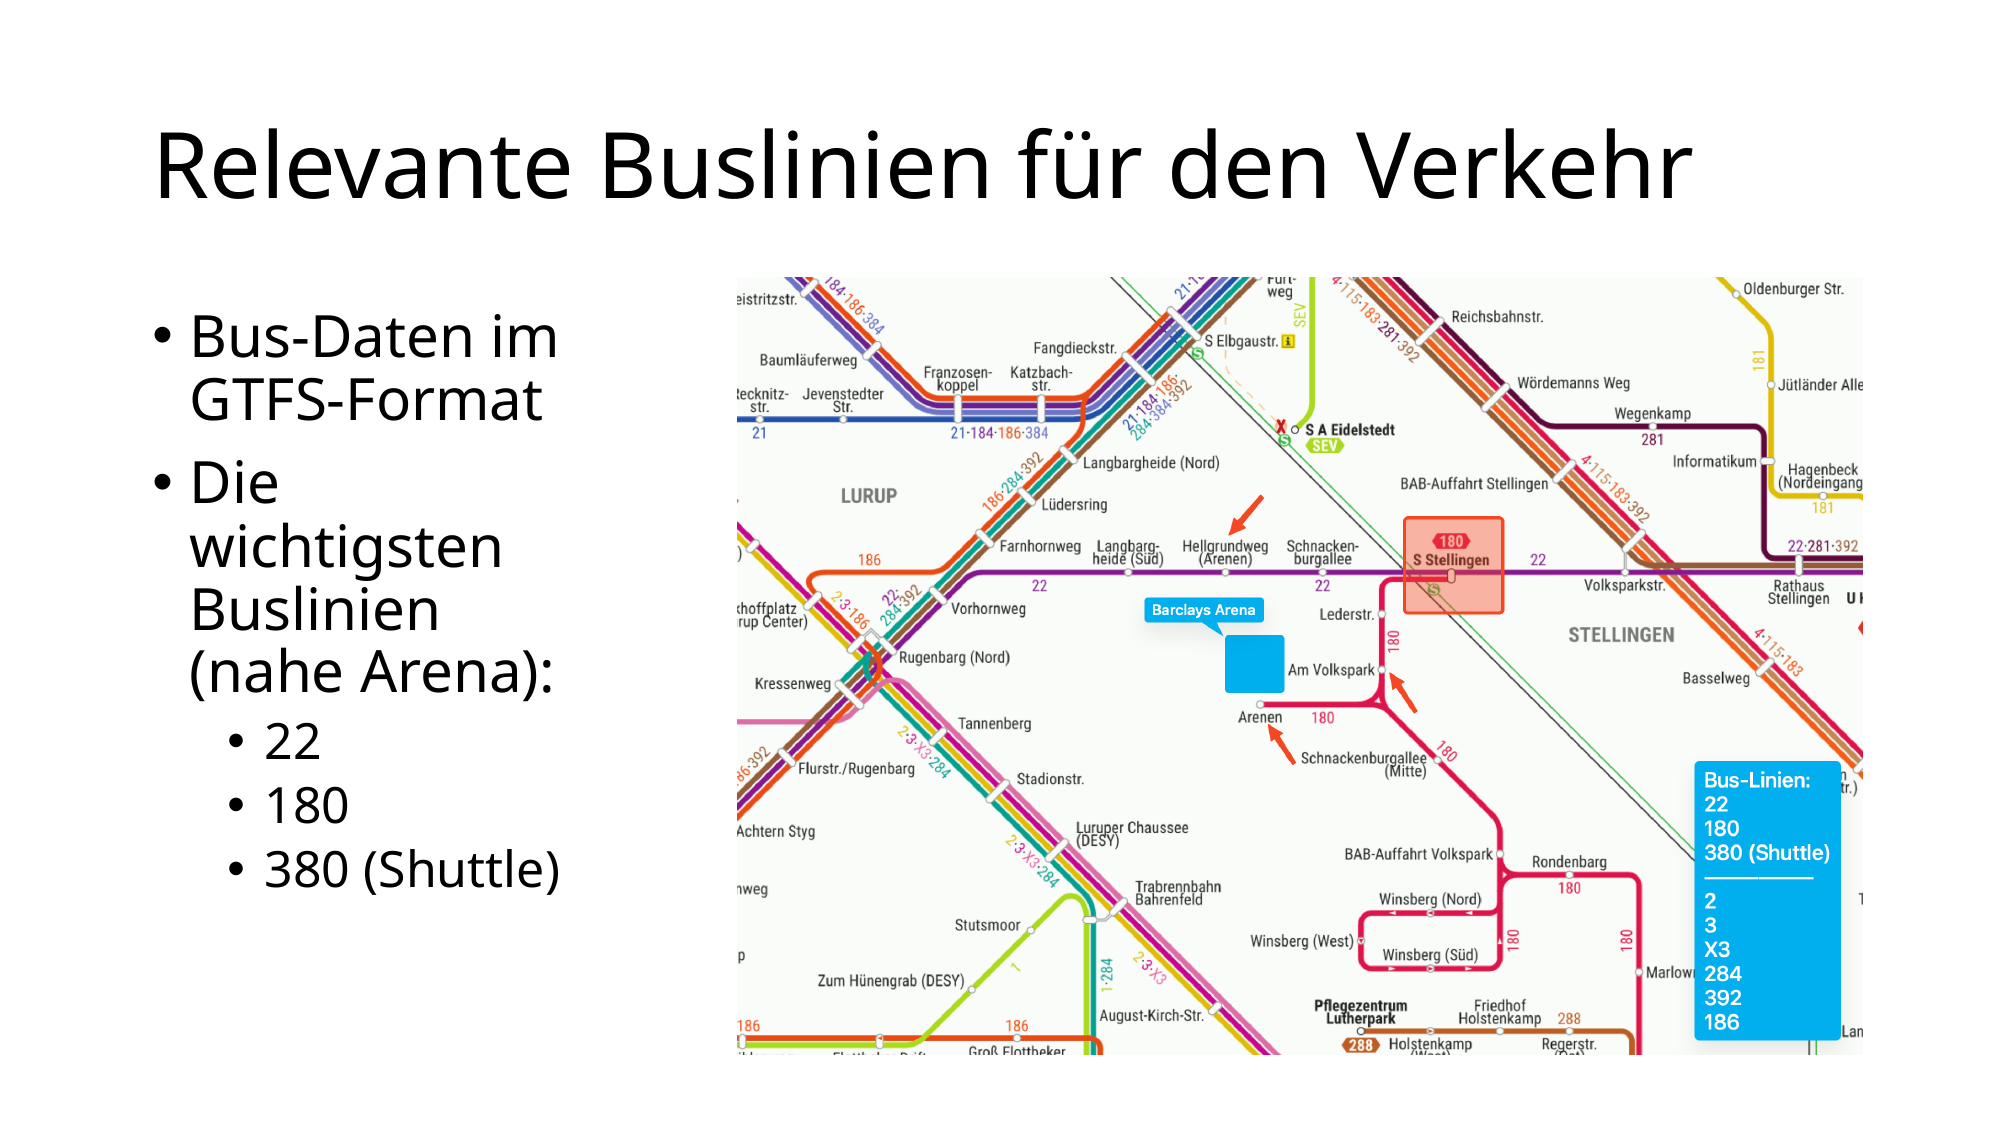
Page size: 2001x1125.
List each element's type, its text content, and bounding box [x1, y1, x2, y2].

list Bus-Daten im GTFS-Format Die wichtigsten Buslinien (nahe Arena): 22 180 380 (Shuttle) [137, 299, 596, 1014]
title Relevante Buslinien für den Verkehr [137, 59, 1863, 278]
picture [736, 276, 1863, 1055]
